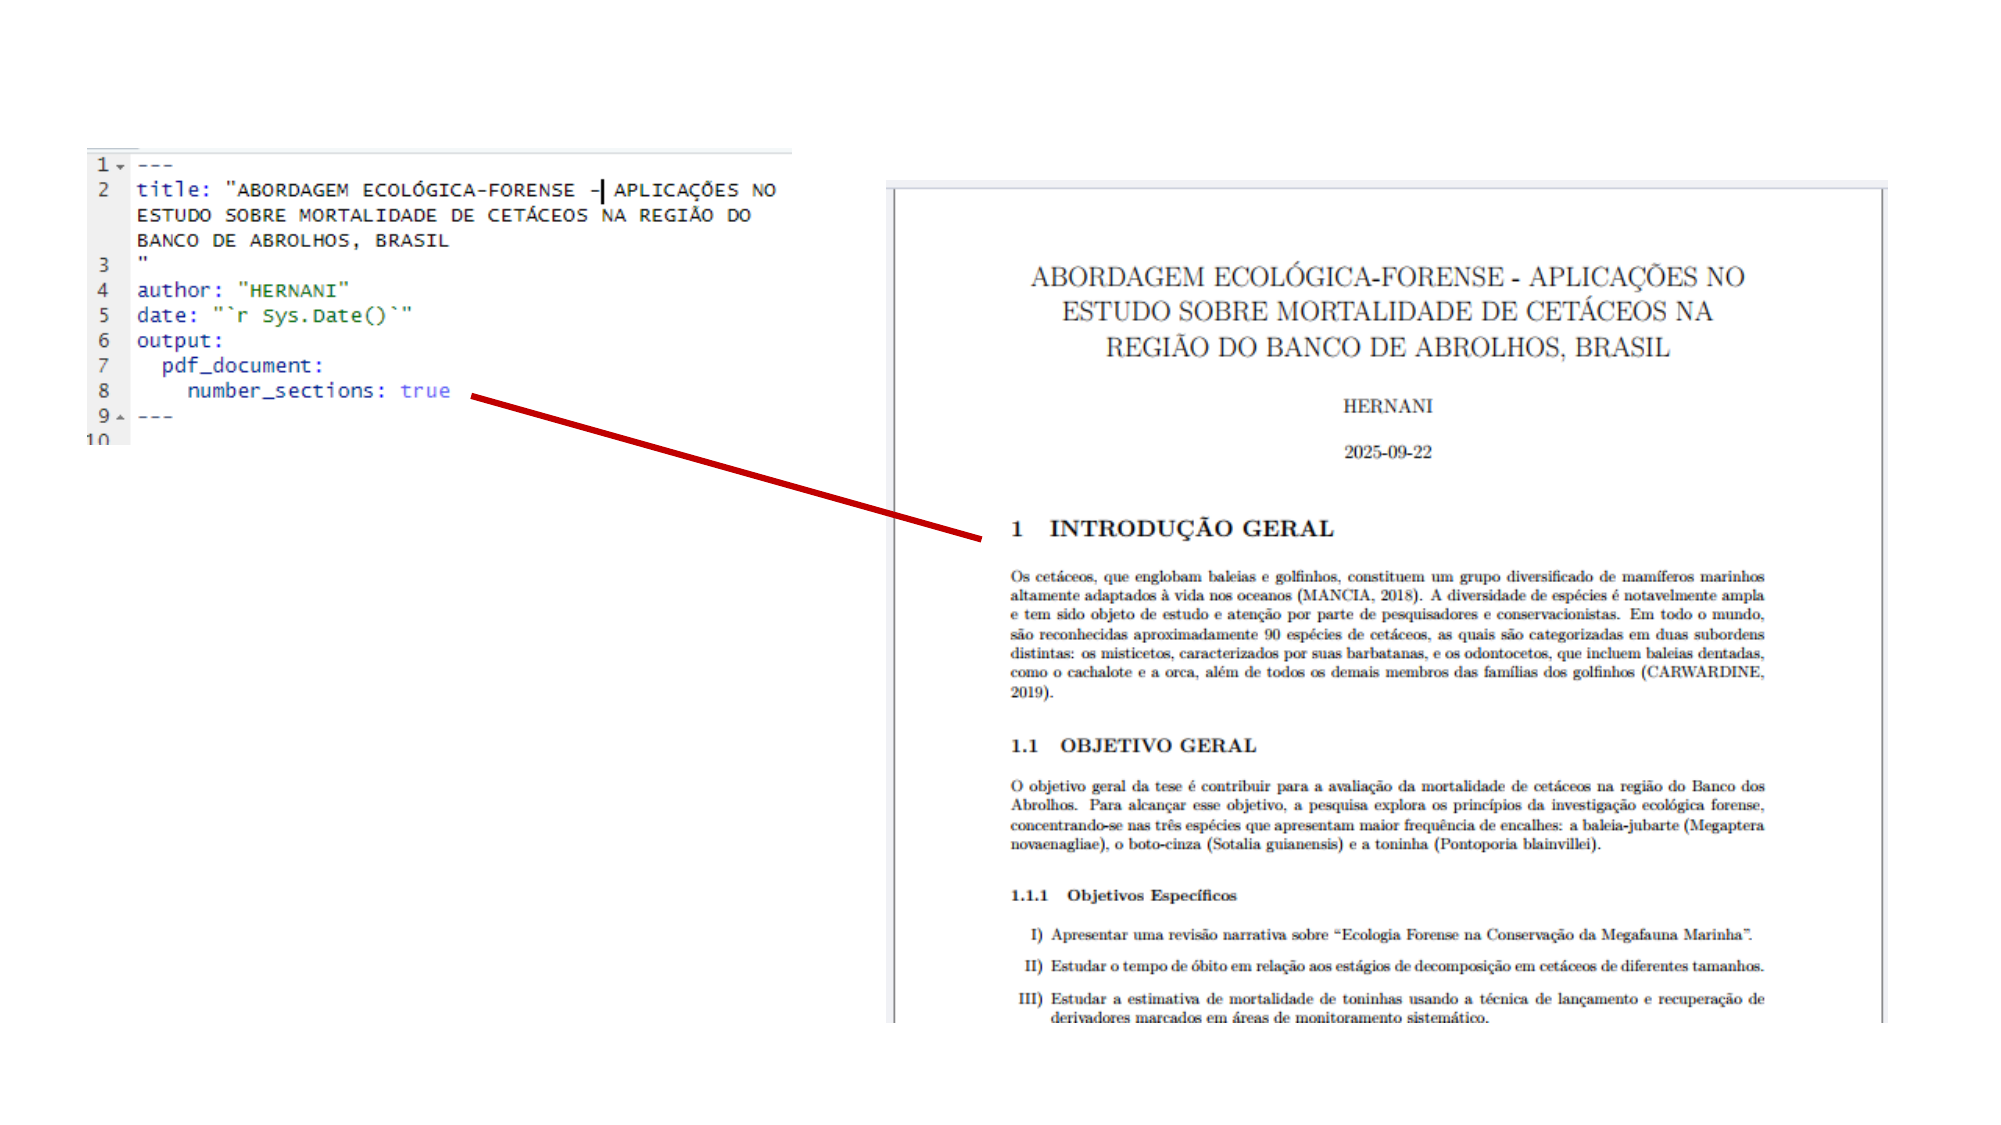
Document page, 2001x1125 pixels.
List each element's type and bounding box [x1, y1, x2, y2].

text_box [471, 395, 982, 540]
picture [885, 180, 1888, 1024]
picture [87, 148, 792, 445]
